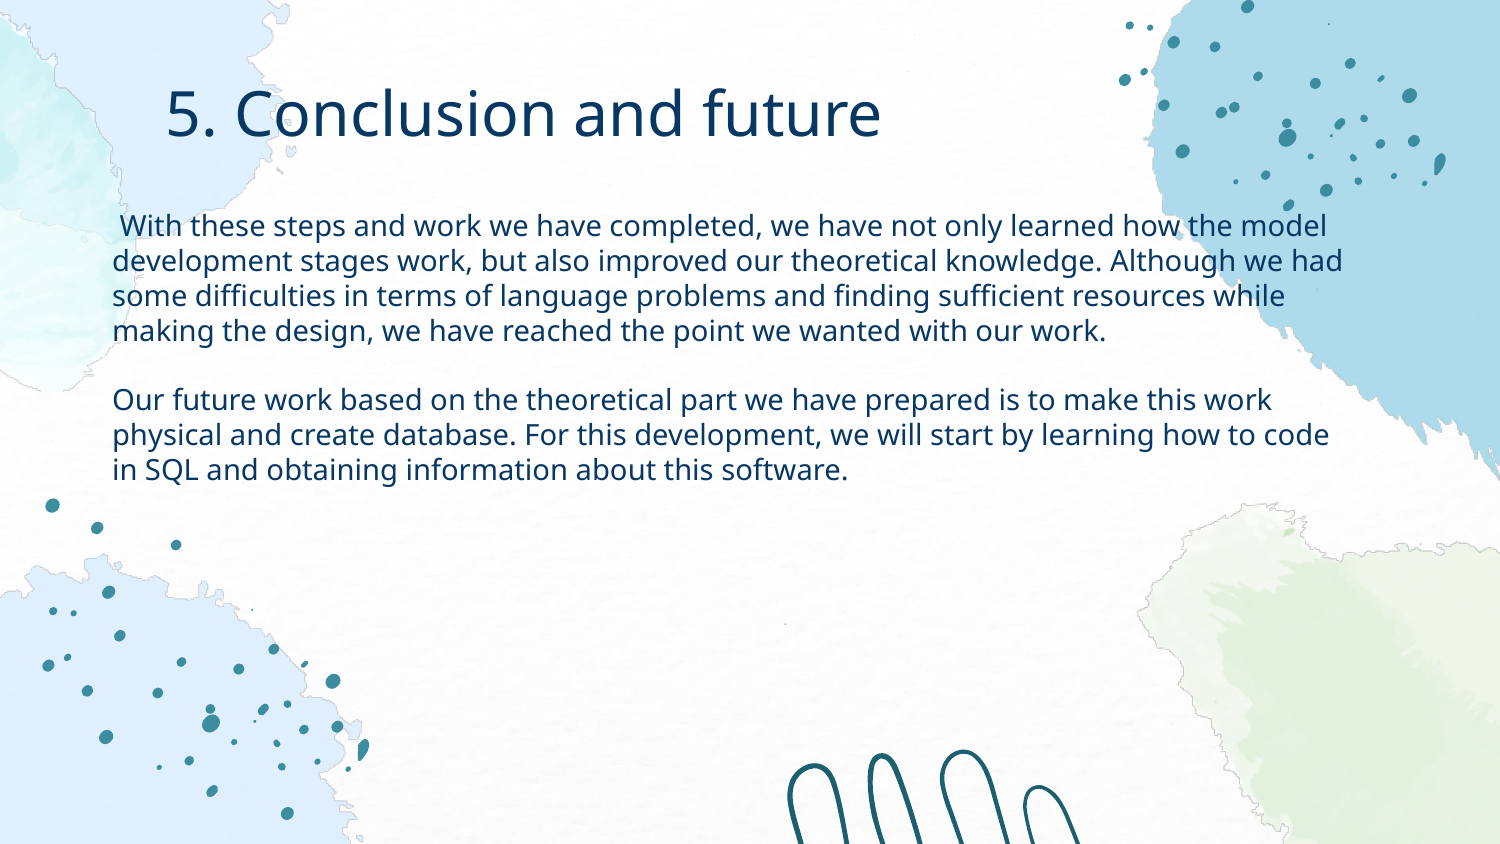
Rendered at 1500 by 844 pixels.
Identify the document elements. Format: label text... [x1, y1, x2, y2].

picture [1027, 789, 1075, 844]
picture [982, 759, 1145, 844]
picture [1143, 494, 1500, 844]
picture [894, 759, 959, 844]
picture [793, 769, 844, 844]
picture [945, 759, 1005, 844]
picture [873, 759, 917, 844]
title 5. Conclusion and future [97, 139, 954, 191]
picture [0, 0, 1500, 844]
subtitle With these steps and work we have completed, we have not only learned how the model development stages work, but also improved our theoretical knowledge. Although we had some difficulties in terms of language problems and finding sufficient resources while making the design, we have reached the point we wanted with our work. Our future work based on the theoretical part we have prepared is to make this work physical and create database. For this development, we will start by learning how to code in SQL and obtaining information about this software. [97, 191, 1361, 759]
